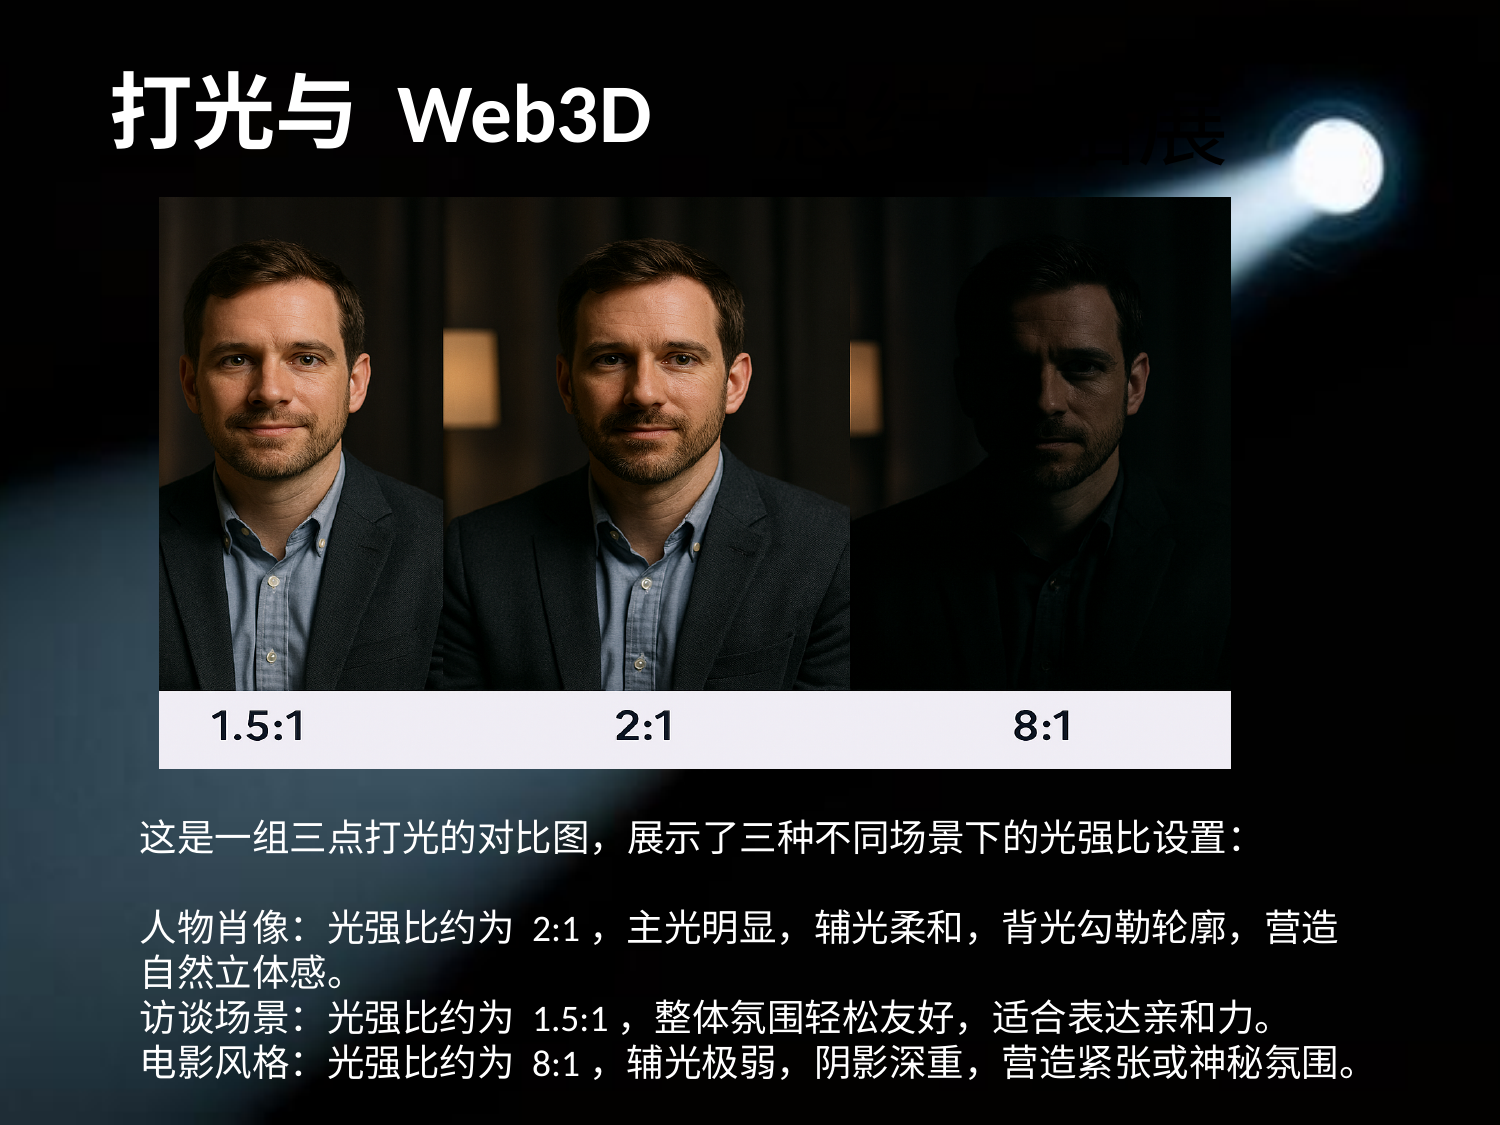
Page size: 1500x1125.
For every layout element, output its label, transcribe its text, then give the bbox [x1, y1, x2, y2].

text_box 这是一组三点打光的对比图，展示了三种不同场景下的光强比设置： 人物肖像：光强比约为 2:1，主光明显，辅光柔和，背光勾勒轮廓，营造自然立体感。 访谈场景：光强比约为 1.5:1，整体氛围轻松友好，适合表达亲和力。 电影风格：光强比约为 8:1，辅光极弱，阴影深重，营造紧张或神秘氛围。 [124, 806, 1376, 1092]
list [159, 196, 1231, 769]
title 总结与拓展 [137, 59, 1500, 278]
picture [0, 0, 1500, 1125]
